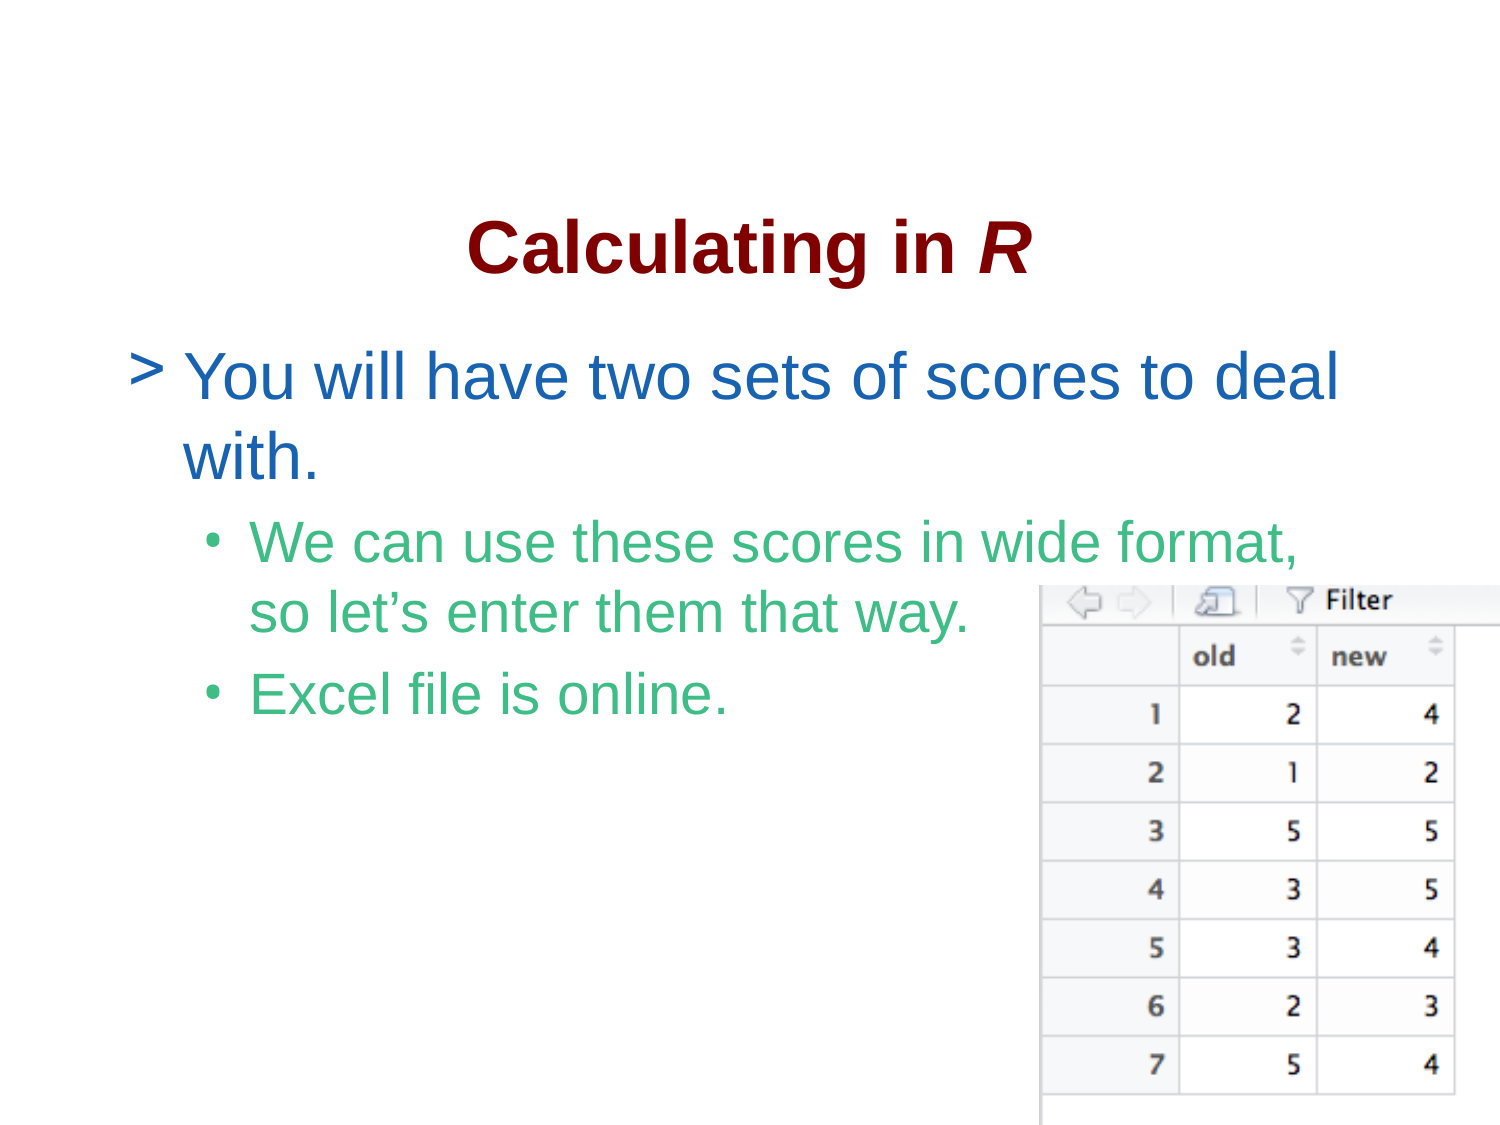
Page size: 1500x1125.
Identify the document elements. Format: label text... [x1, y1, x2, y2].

title Calculating in R [112, 199, 1388, 288]
picture [1039, 585, 1500, 1125]
list You will have two sets of scores to deal with. We can use these scores in wide format, so let’s enter them that way. Excel file is online. [112, 324, 1388, 1001]
